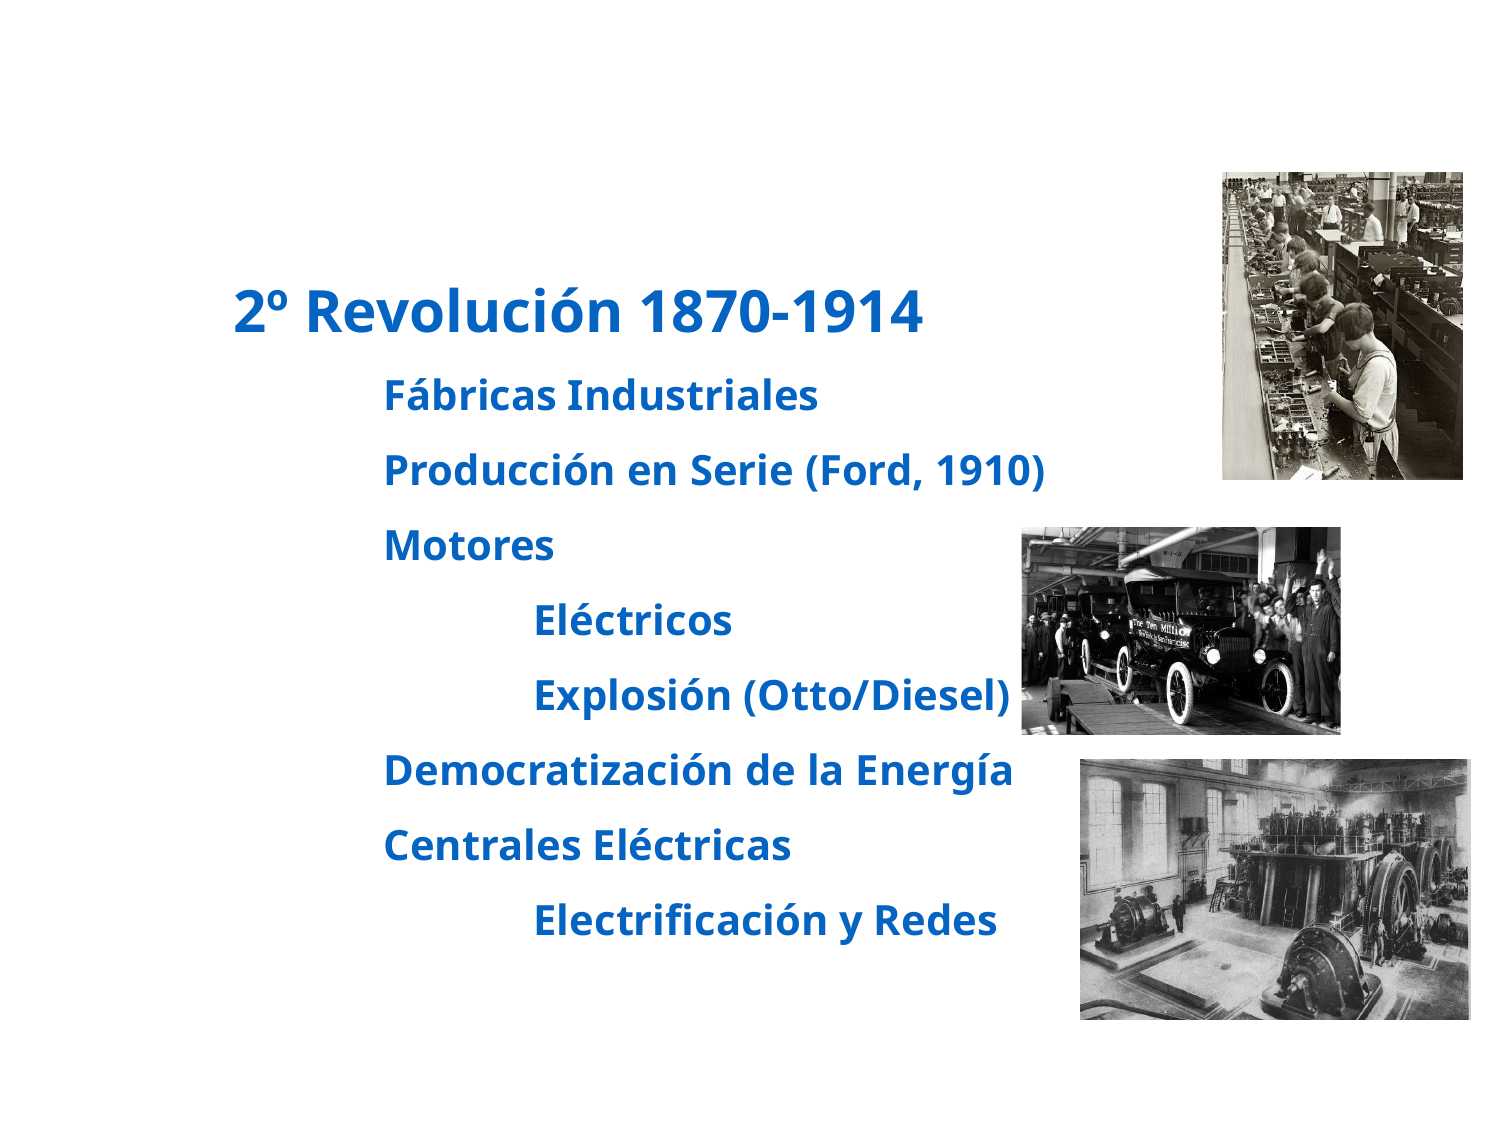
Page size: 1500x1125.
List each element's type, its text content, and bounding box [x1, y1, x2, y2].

picture [1222, 172, 1471, 480]
picture [1080, 758, 1471, 1020]
picture [1021, 526, 1341, 735]
text_box 2º Revolución 1870-1914 Fábricas Industriales Producción en Serie (Ford, 1910) Motores Eléctricos Explosión (Otto/Diesel) Democratización de la Energía Centrales Eléctricas Electrificación y Redes [218, 231, 1272, 975]
